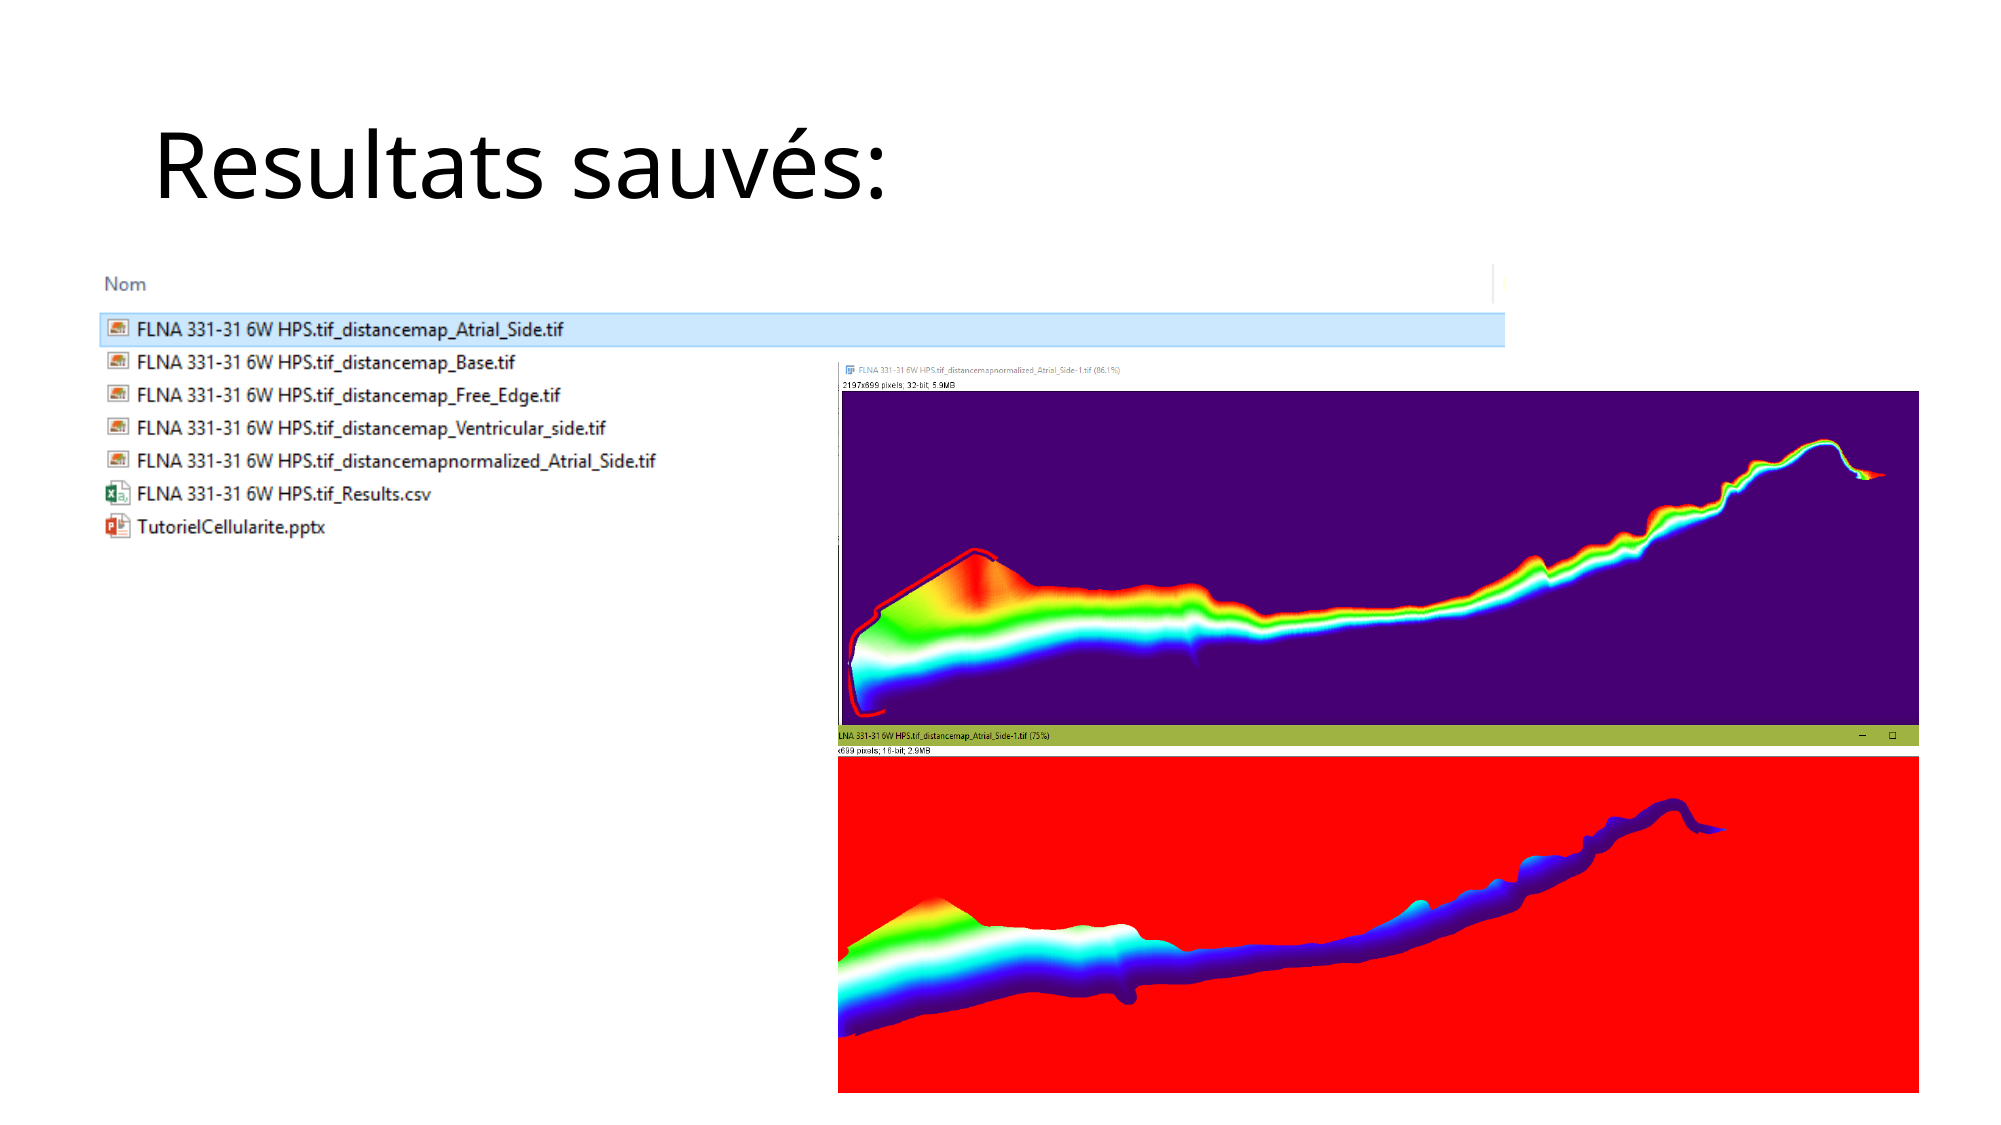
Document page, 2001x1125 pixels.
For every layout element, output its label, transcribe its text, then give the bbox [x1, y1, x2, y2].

title Resultats sauvés: [137, 59, 1863, 278]
picture [81, 255, 1919, 1093]
